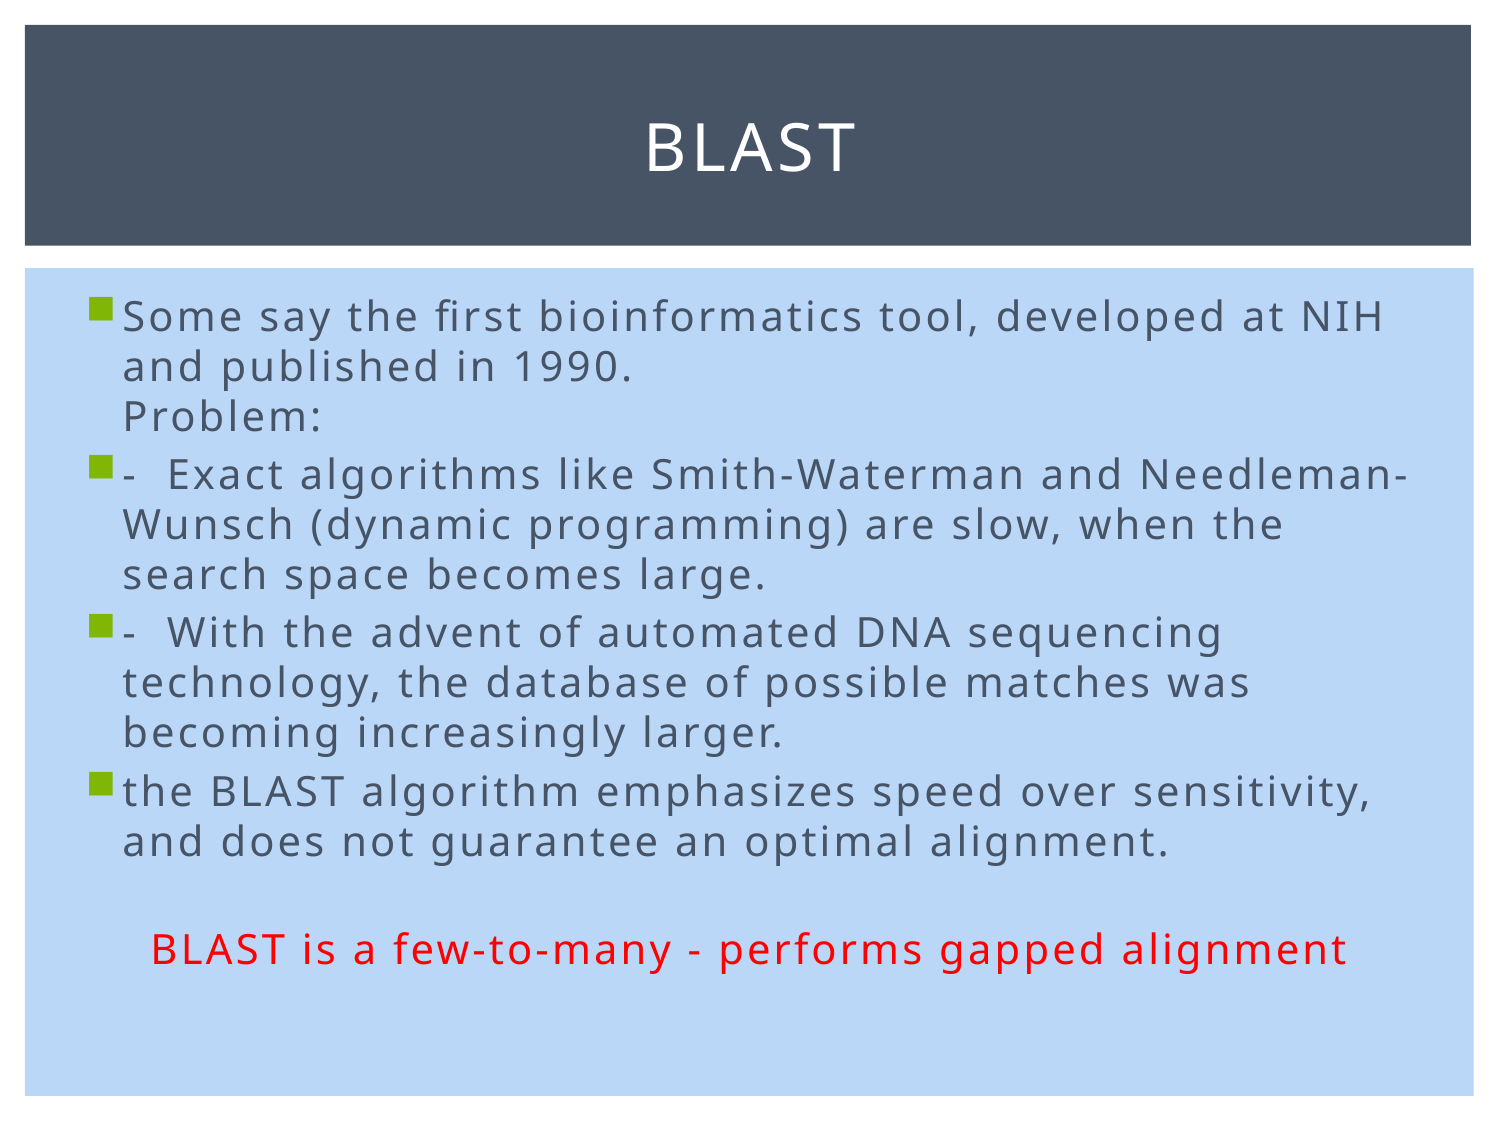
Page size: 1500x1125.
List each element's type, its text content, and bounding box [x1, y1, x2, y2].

list Some say the first bioinformatics tool, developed at NIH and published in 1990. Problem: - Exact algorithms like Smith-Waterman and Needleman-Wunsch (dynamic programming) are slow, when the search space becomes large. - With the advent of automated DNA sequencing technology, the database of possible matches was becoming increasingly larger. the BLAST algorithm emphasizes speed over sensitivity, and does not guarantee an optimal alignment. BLAST is a few-to-many - performs gapped alignment [62, 281, 1442, 1005]
title BLAST [62, 58, 1438, 232]
